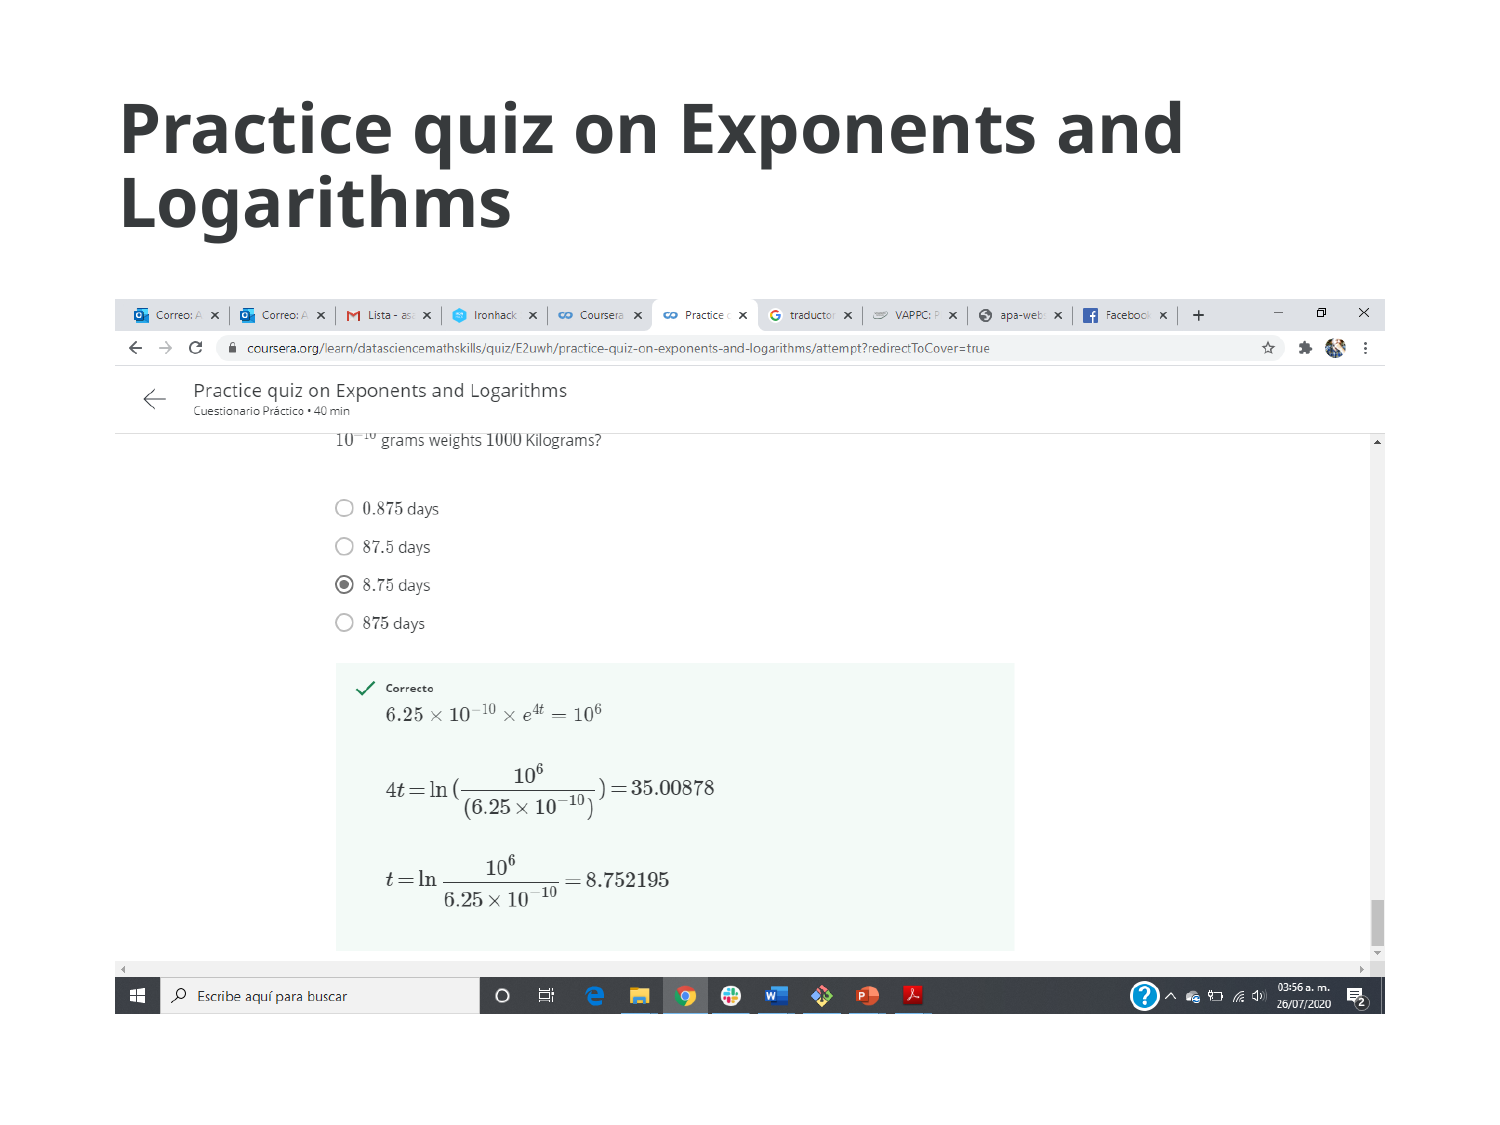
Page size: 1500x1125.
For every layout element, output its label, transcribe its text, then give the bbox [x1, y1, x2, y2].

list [115, 299, 1385, 1014]
title Practice quiz on Exponents and Logarithms [103, 59, 1397, 278]
